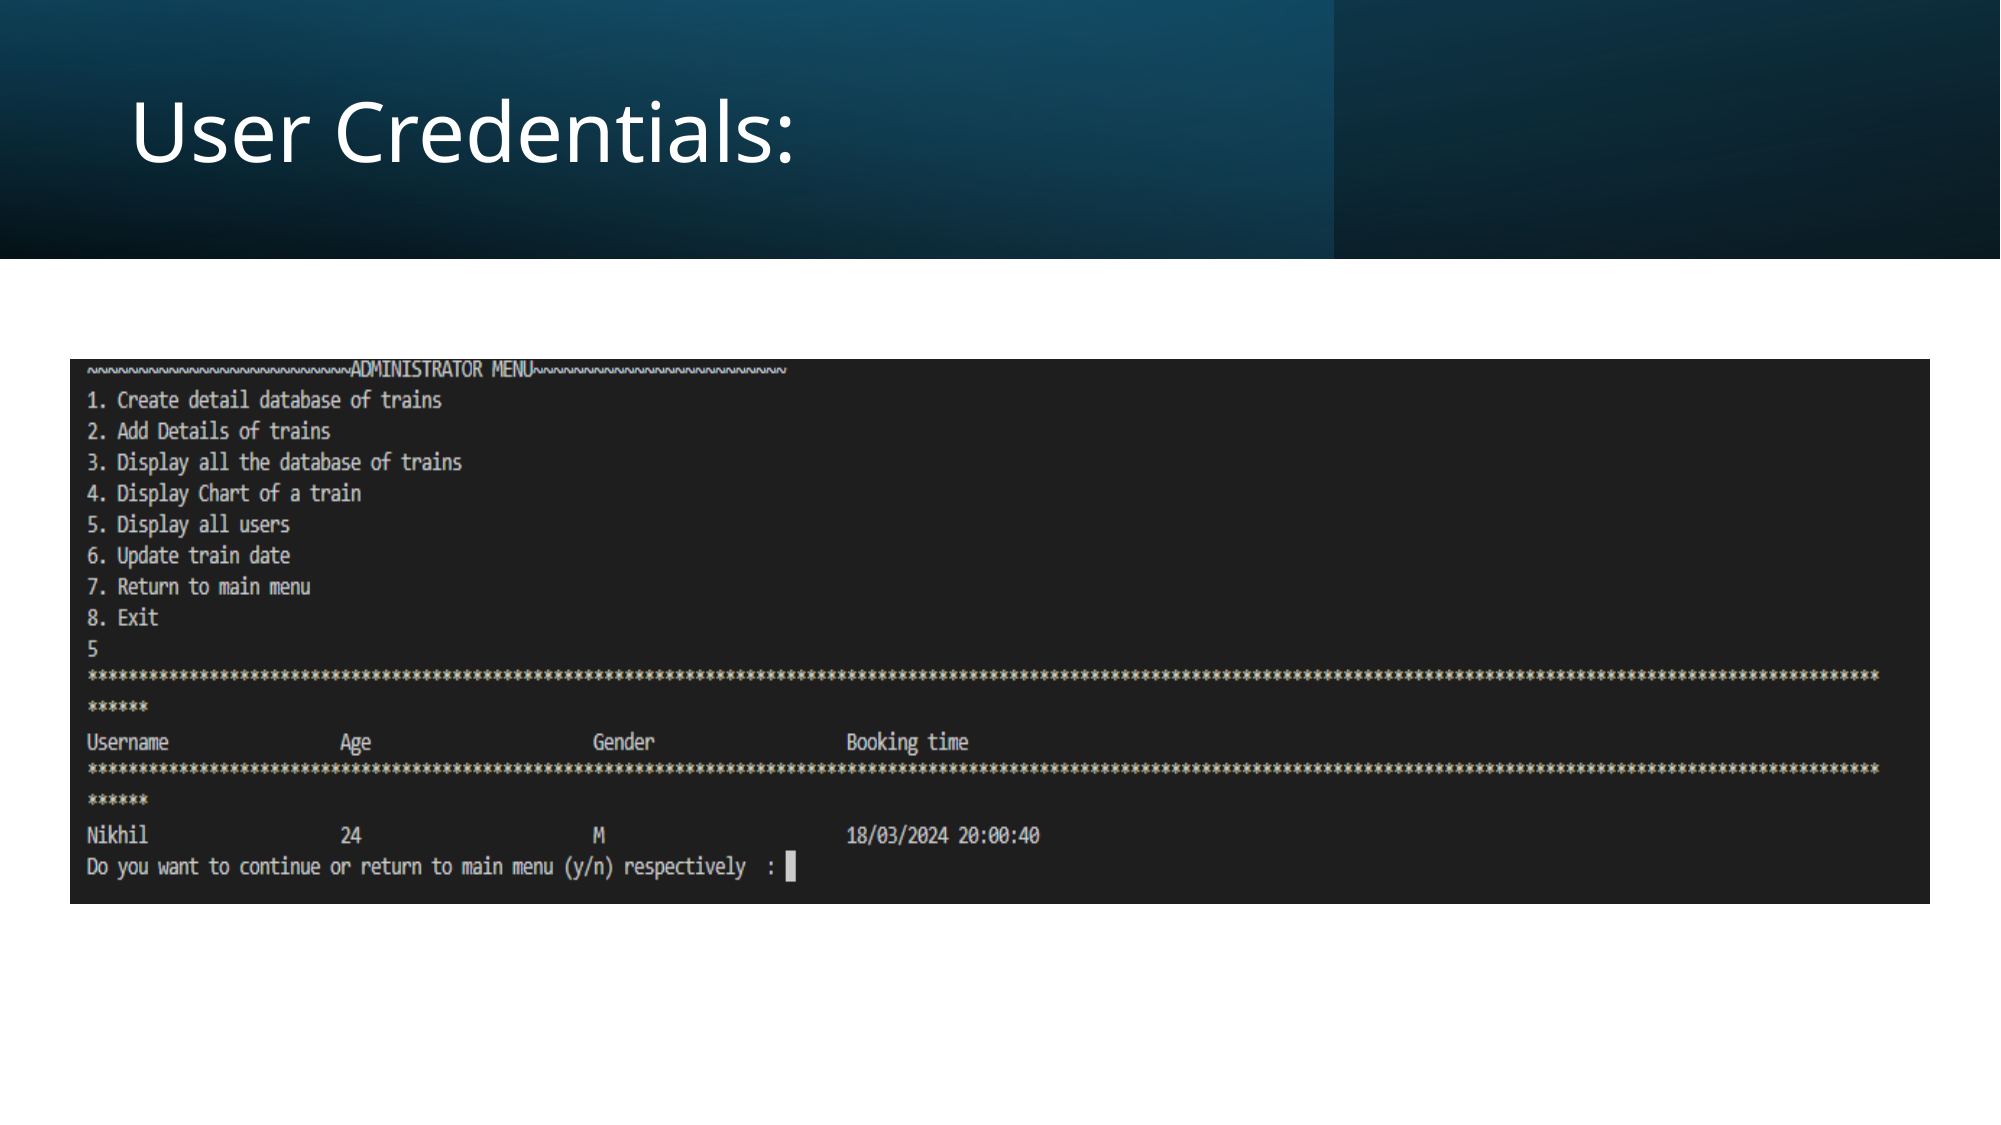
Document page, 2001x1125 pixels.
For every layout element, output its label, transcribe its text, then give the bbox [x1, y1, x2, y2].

text_box [0, 260, 2000, 1125]
text_box [0, 0, 2000, 260]
title User Credentials: [114, 40, 1274, 231]
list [70, 359, 1930, 905]
